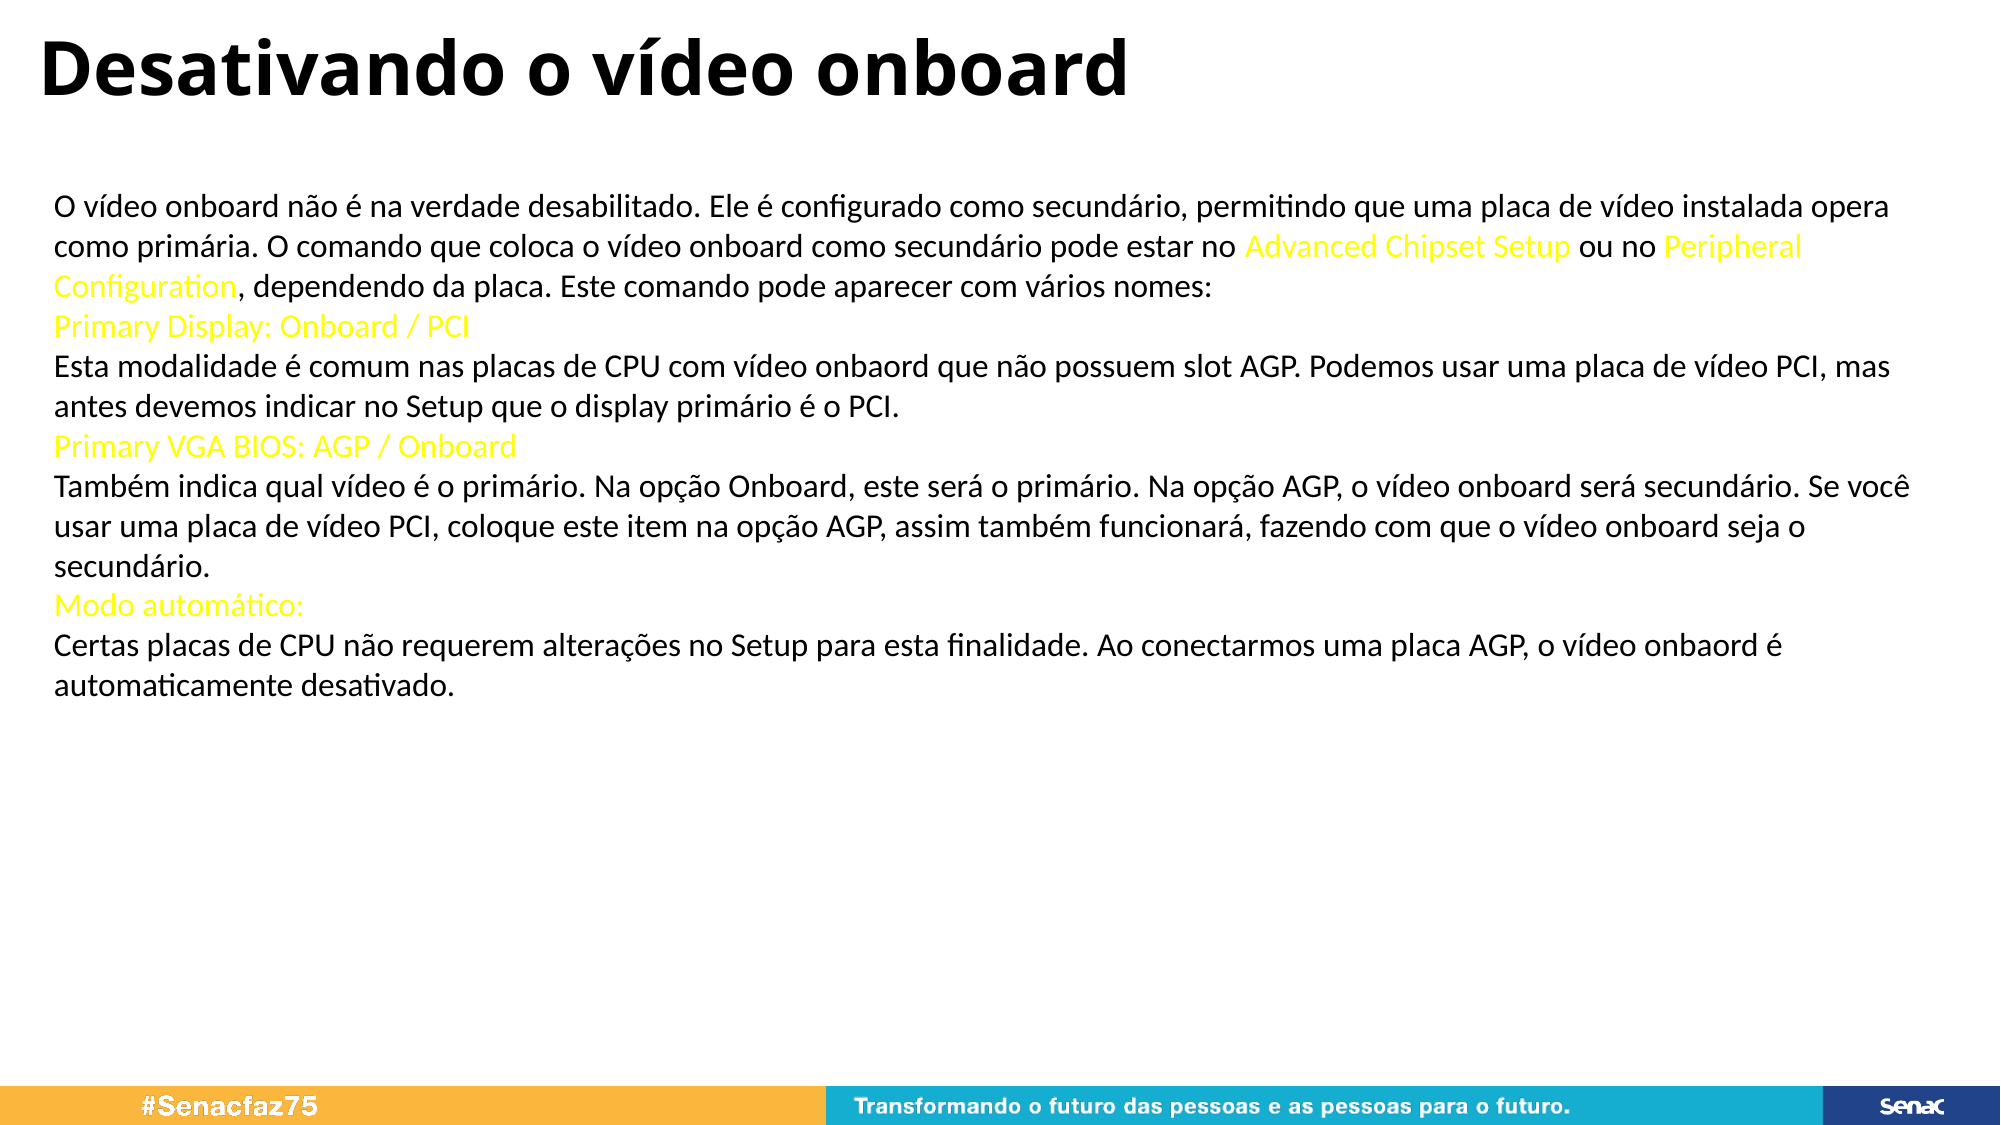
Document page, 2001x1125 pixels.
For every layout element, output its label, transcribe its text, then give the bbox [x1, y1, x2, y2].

picture [0, 1078, 2000, 1125]
title Desativando o vídeo onboard [23, 23, 1677, 149]
text_box O vídeo onboard não é na verdade desabilitado. Ele é configurado como secundário, permitindo que uma placa de vídeo instalada opera como primária. O comando que coloca o vídeo onboard como secundário pode estar no Advanced Chipset Setup ou no Peripheral Configuration, dependendo da placa. Este comando pode aparecer com vários nomes: Primary Display: Onboard / PCI Esta modalidade é comum nas placas de CPU com vídeo onbaord que não possuem slot AGP. Podemos usar uma placa de vídeo PCI, mas antes devemos indicar no Setup que o display primário é o PCI. Primary VGA BIOS: AGP / Onboard Também indica qual vídeo é o primário. Na opção Onboard, este será o primário. Na opção AGP, o vídeo onboard será secundário. Se você usar uma placa de vídeo PCI, coloque este item na opção AGP, assim também funcionará, fazendo com que o vídeo onboard seja o secundário. Modo automático: Certas placas de CPU não requerem alterações no Setup para esta finalidade. Ao conectarmos uma placa AGP, o vídeo onbaord é automaticamente desativado. [39, 177, 1930, 1004]
